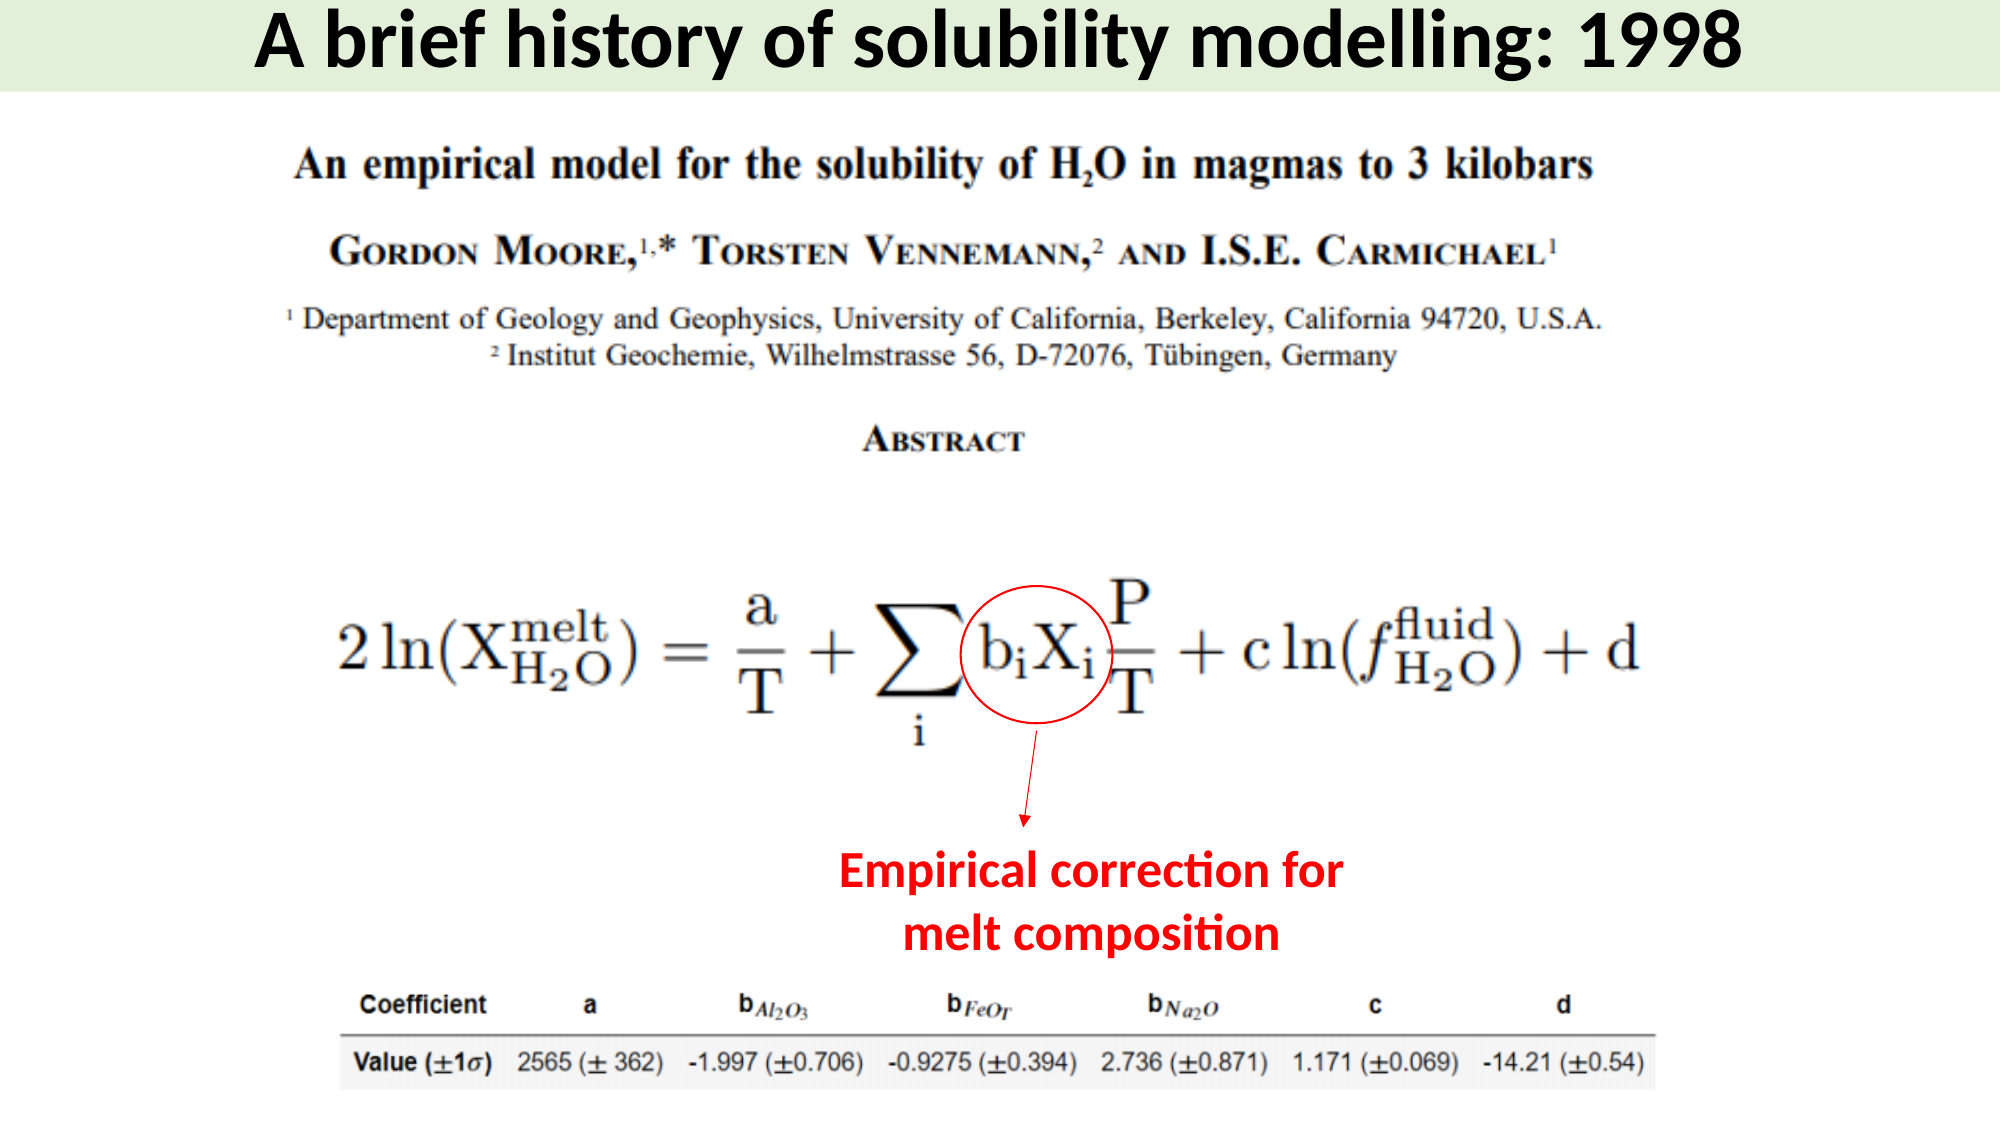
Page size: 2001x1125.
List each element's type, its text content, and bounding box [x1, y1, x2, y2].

picture [208, 93, 1684, 471]
picture [318, 976, 1682, 1091]
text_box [1023, 730, 1037, 828]
picture [284, 533, 1716, 776]
text_box Empirical correction for melt composition [823, 828, 1360, 969]
text_box A brief history of solubility modelling: 1998 [0, 0, 2000, 92]
